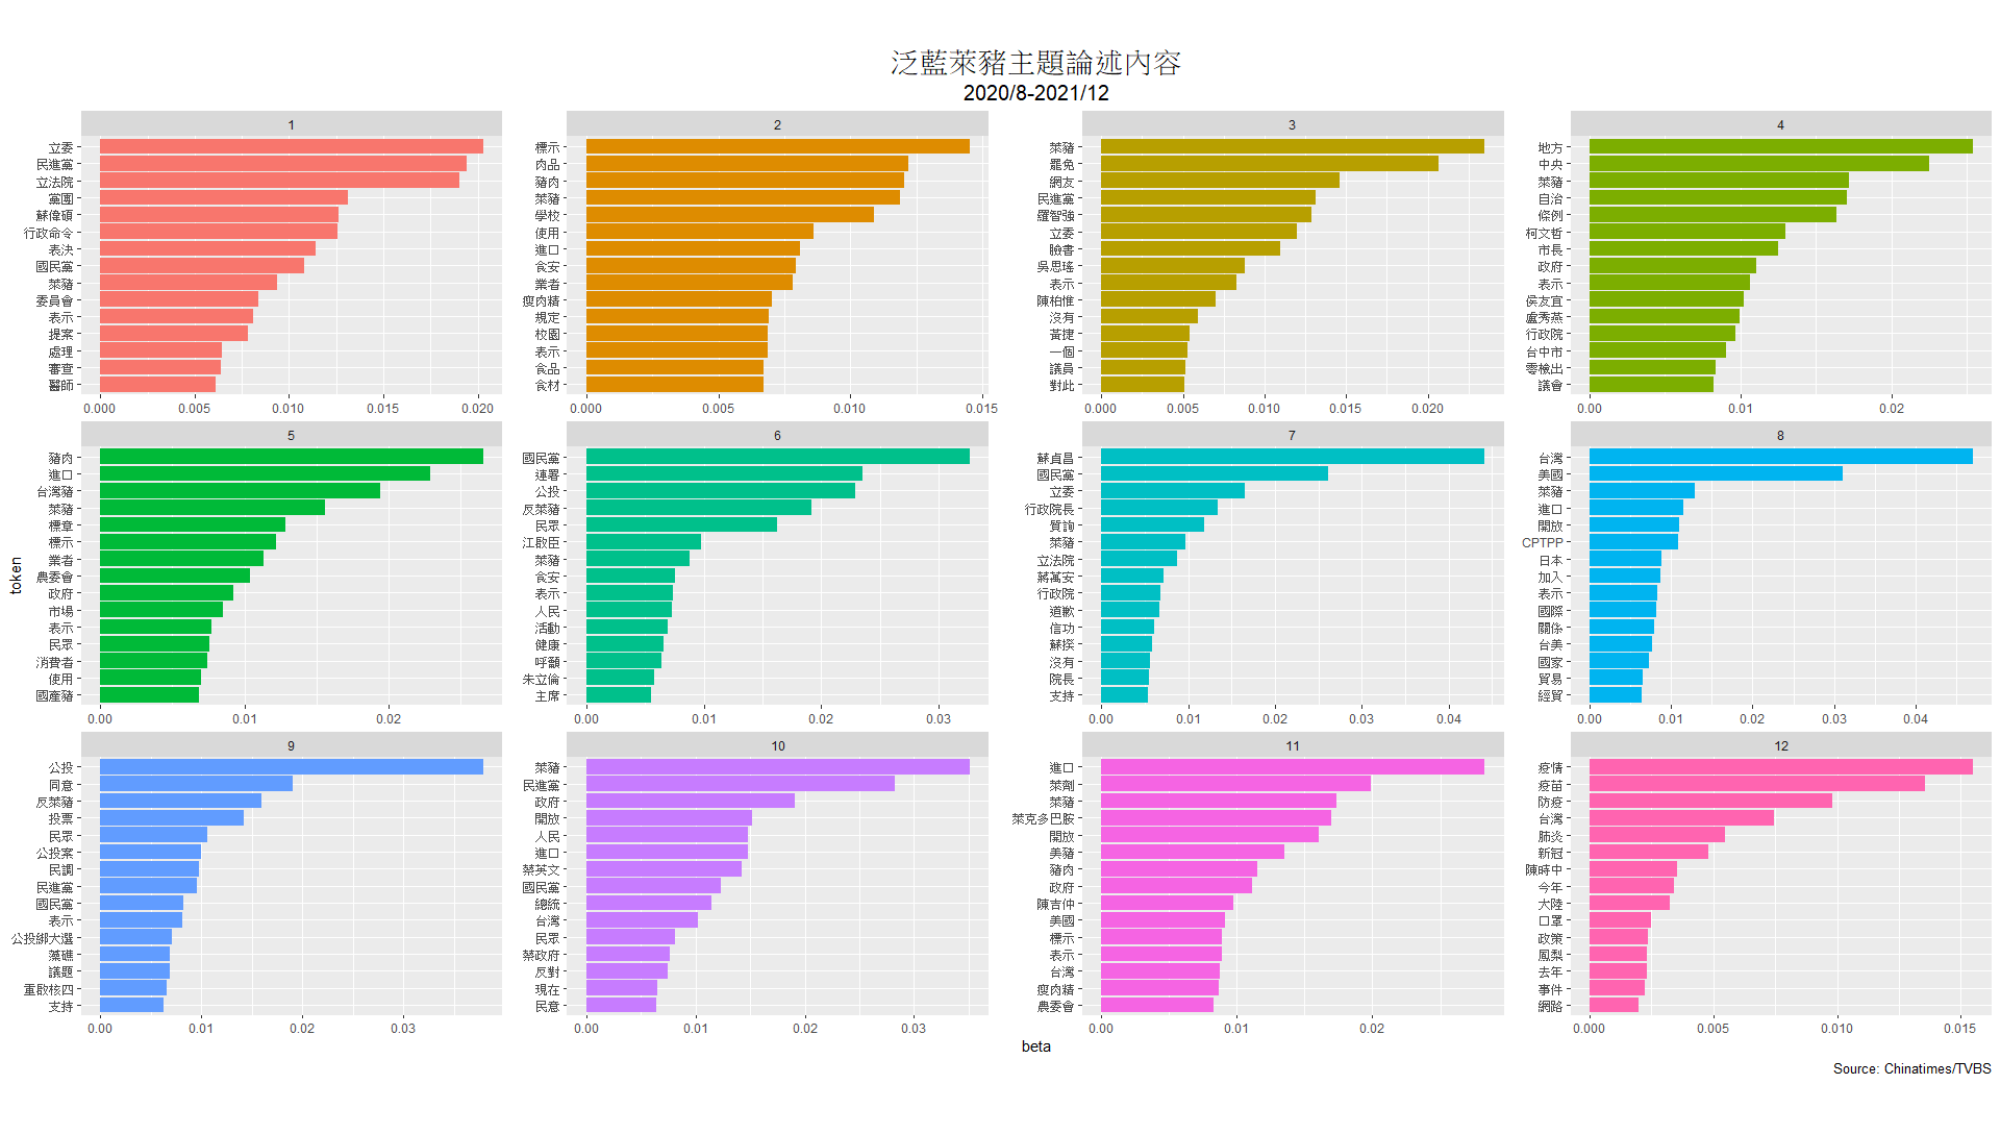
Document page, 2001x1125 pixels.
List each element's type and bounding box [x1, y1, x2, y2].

list [5, 46, 1996, 1080]
